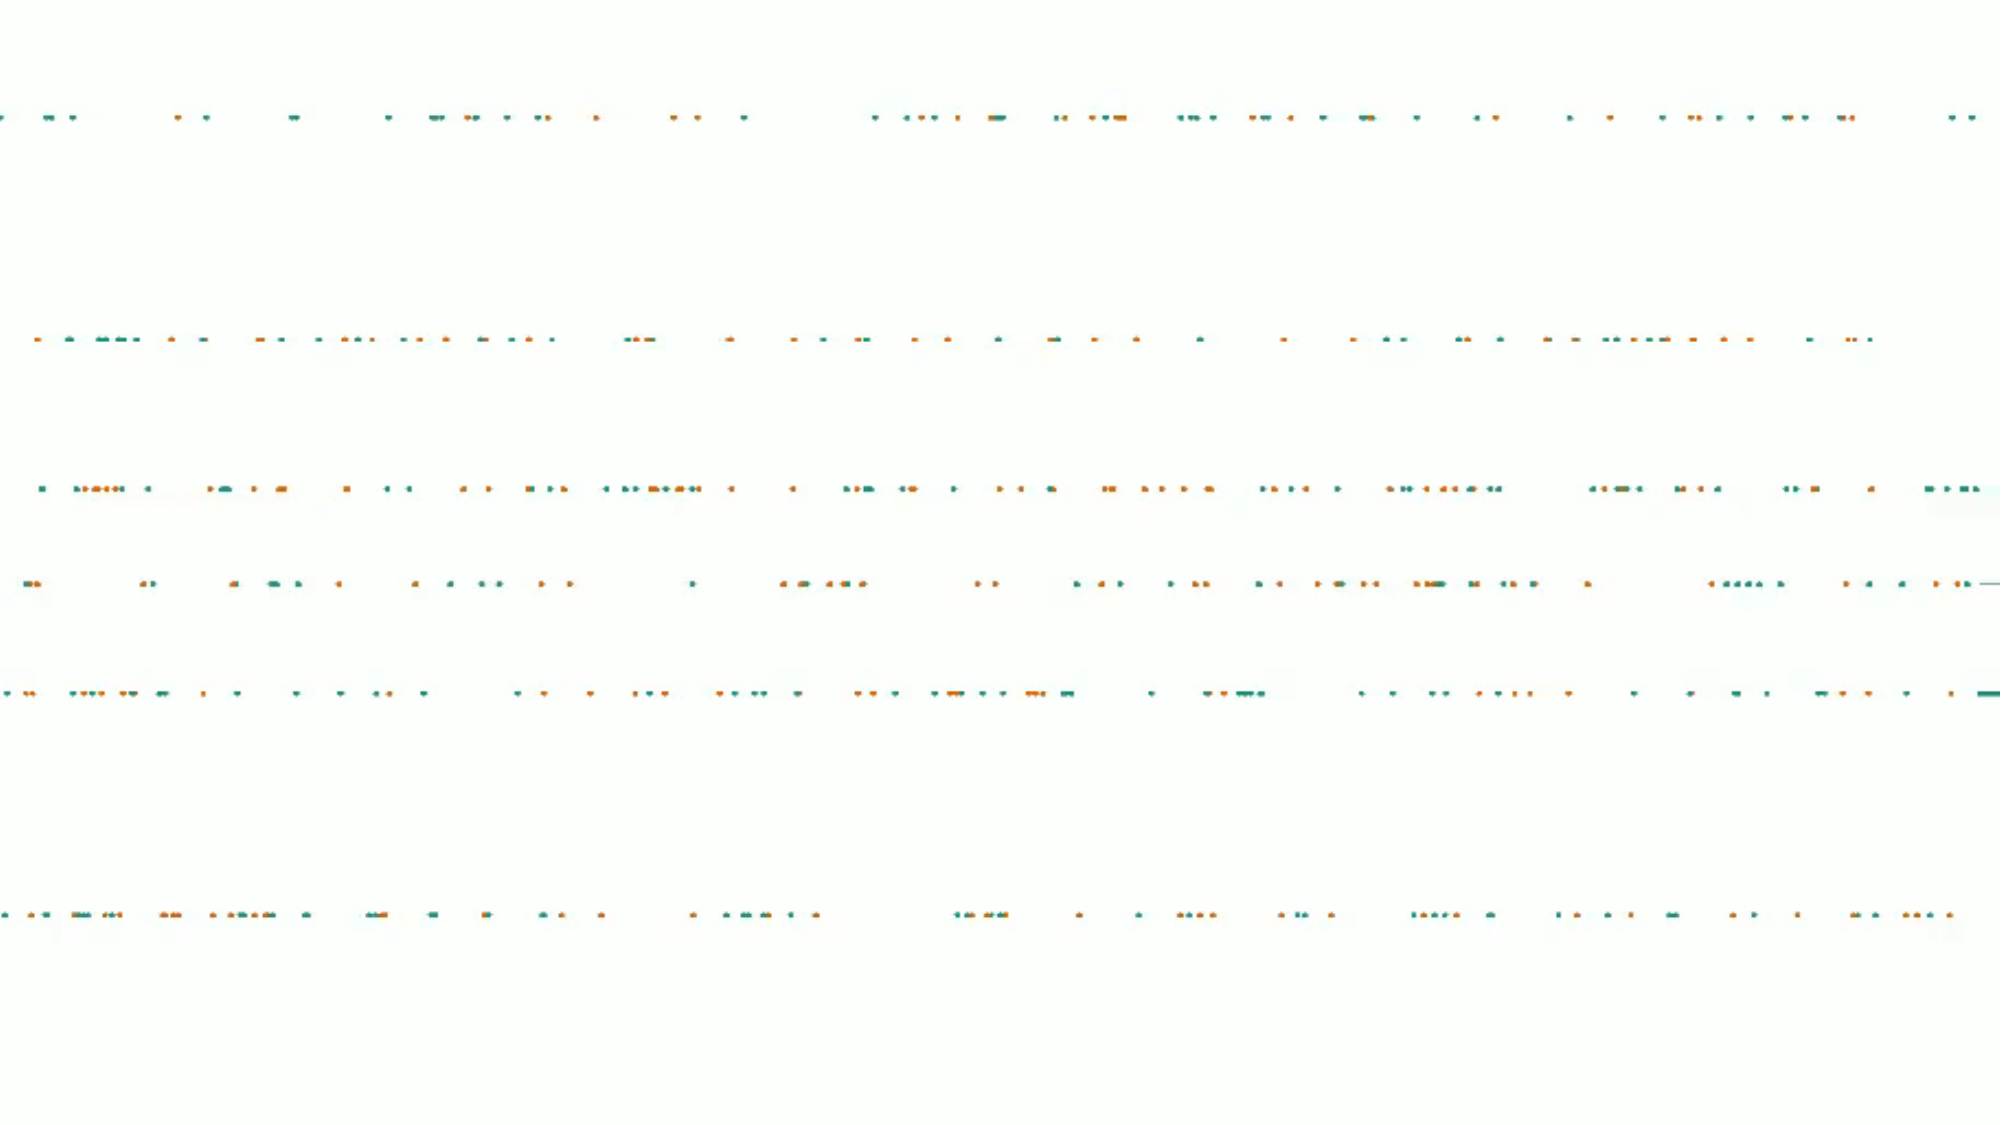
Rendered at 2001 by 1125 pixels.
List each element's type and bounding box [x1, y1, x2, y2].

text_box [0, 0, 2000, 1125]
